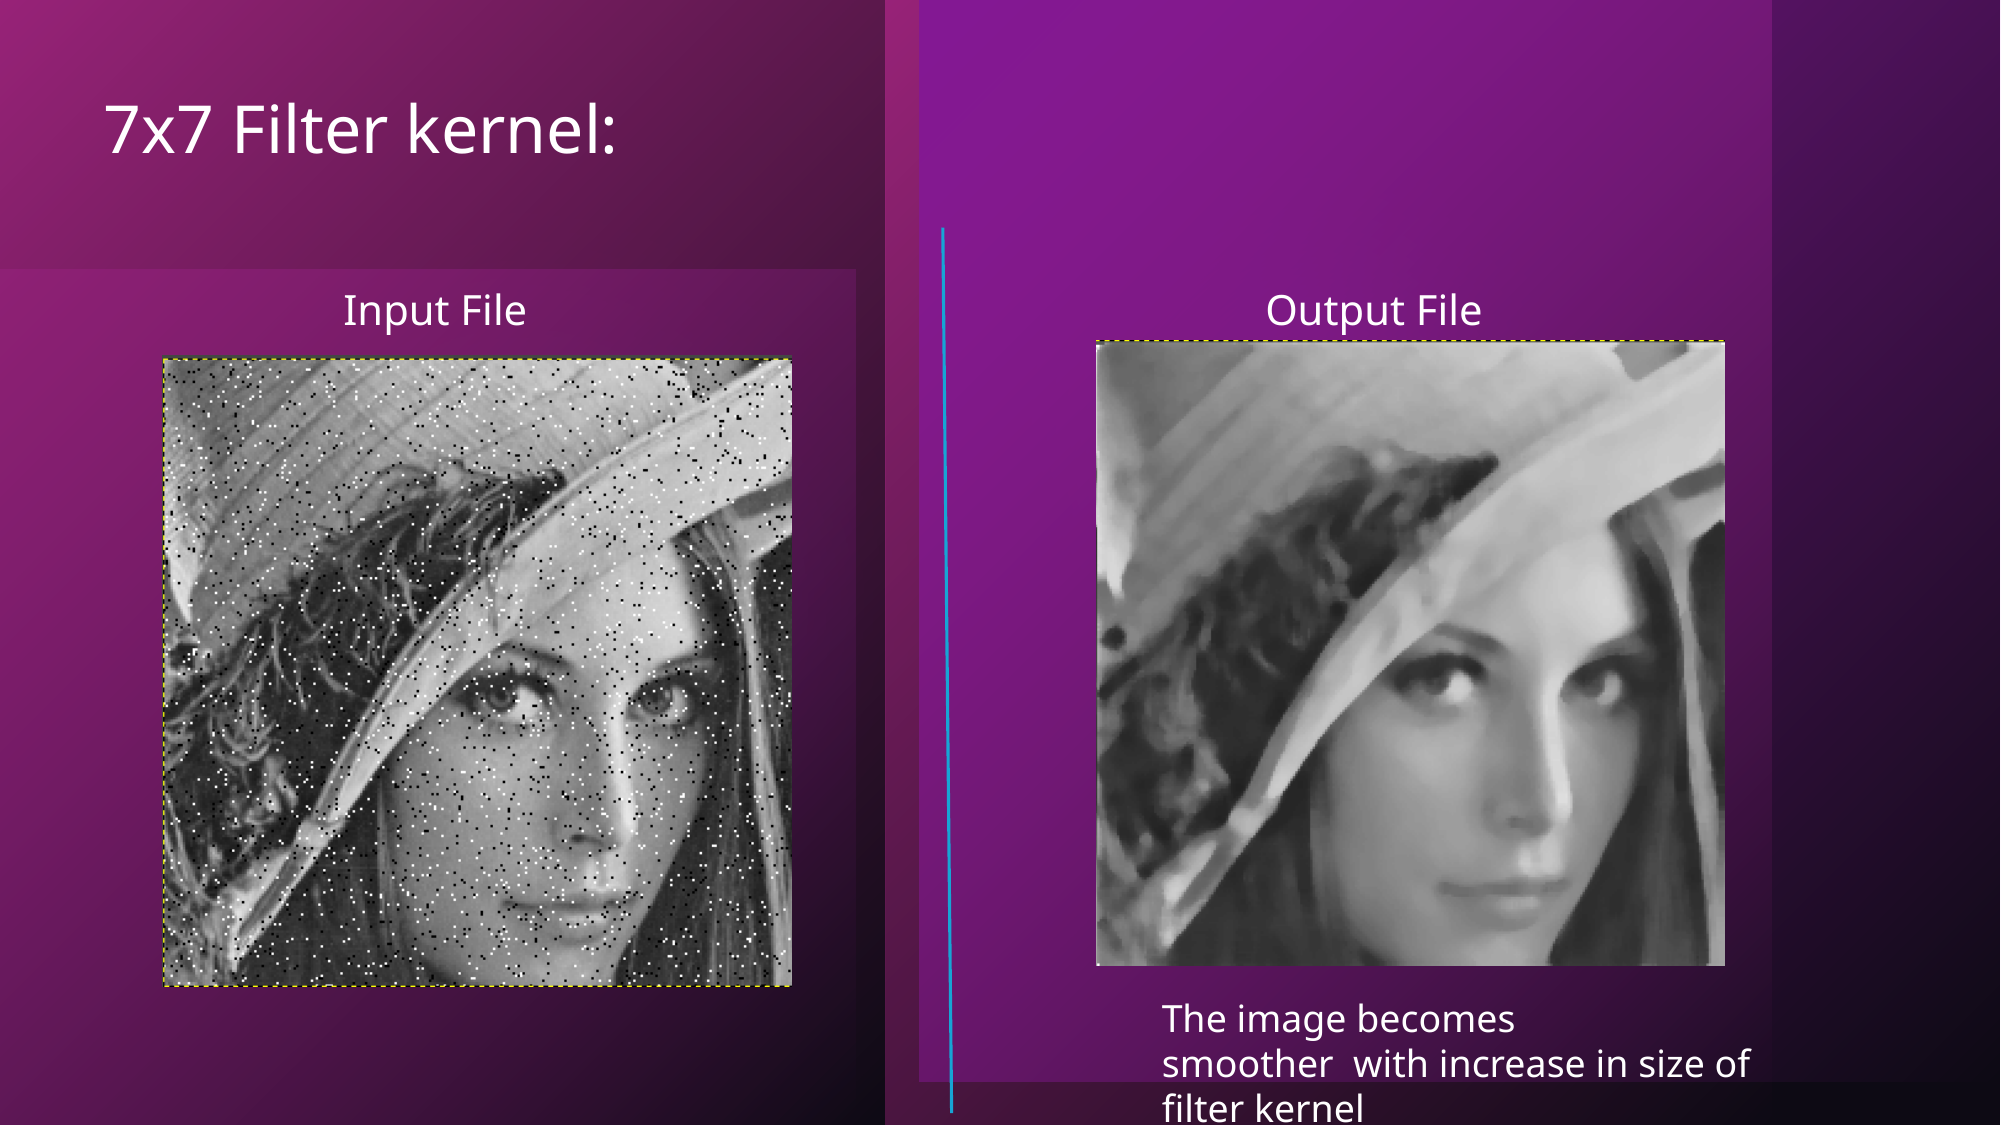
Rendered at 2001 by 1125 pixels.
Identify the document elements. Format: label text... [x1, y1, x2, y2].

text_box Output File [1015, 275, 1763, 341]
title 7x7 Filter kernel: [88, 88, 1910, 256]
text_box The image becomes smoother with increase in size of filter kernel [1146, 987, 1772, 1125]
picture [162, 355, 792, 987]
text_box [942, 227, 952, 1114]
picture [1096, 340, 1725, 967]
text_box Input File [93, 275, 841, 341]
